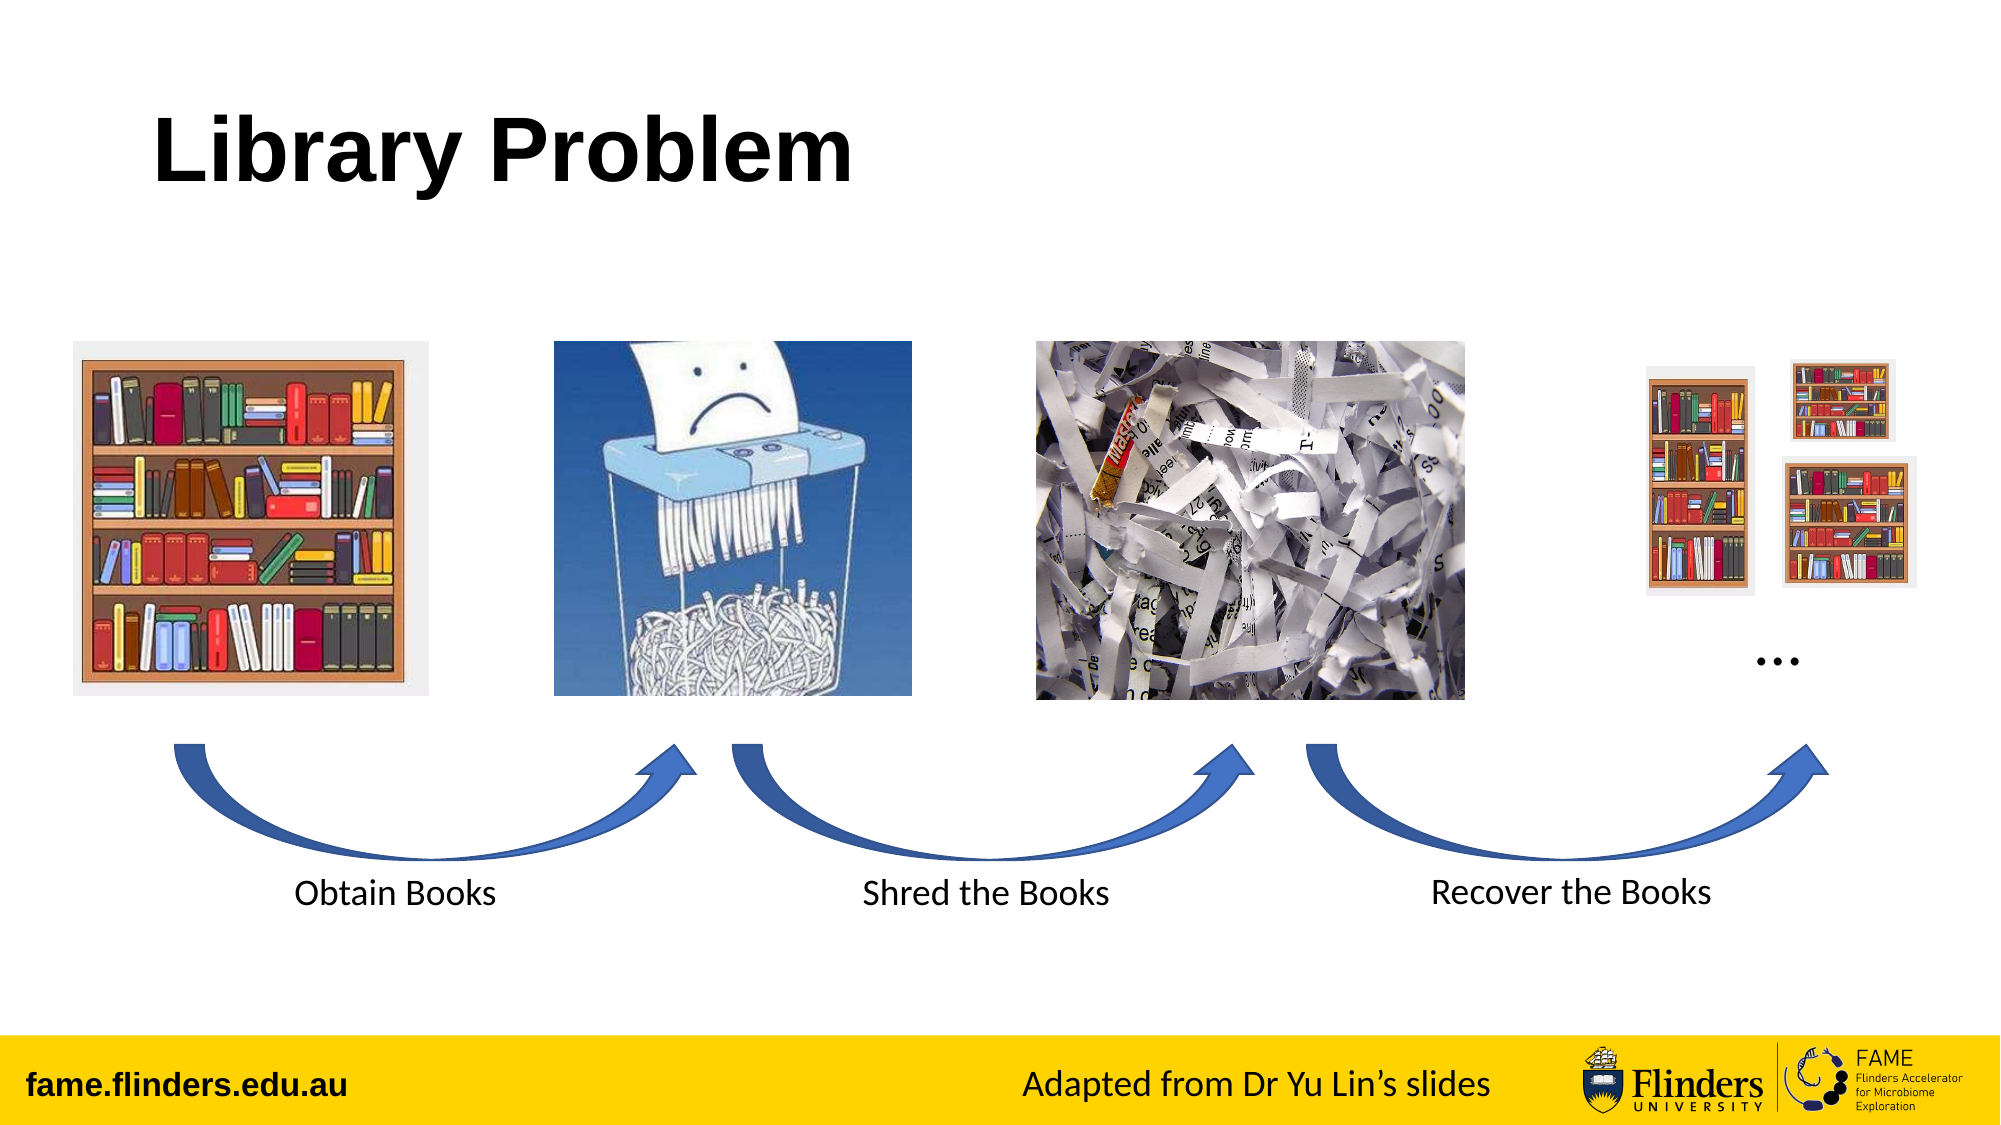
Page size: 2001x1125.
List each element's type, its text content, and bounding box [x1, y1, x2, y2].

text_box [1646, 359, 1917, 688]
title Library Problem [137, 82, 1863, 222]
picture [554, 341, 912, 697]
picture [73, 341, 429, 697]
picture [1570, 1038, 1966, 1122]
picture [1036, 341, 1465, 701]
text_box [175, 744, 703, 921]
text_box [732, 744, 1261, 921]
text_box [1307, 744, 1835, 921]
text_box Adapted from Dr Yu Lin’s slides [971, 1051, 1543, 1112]
